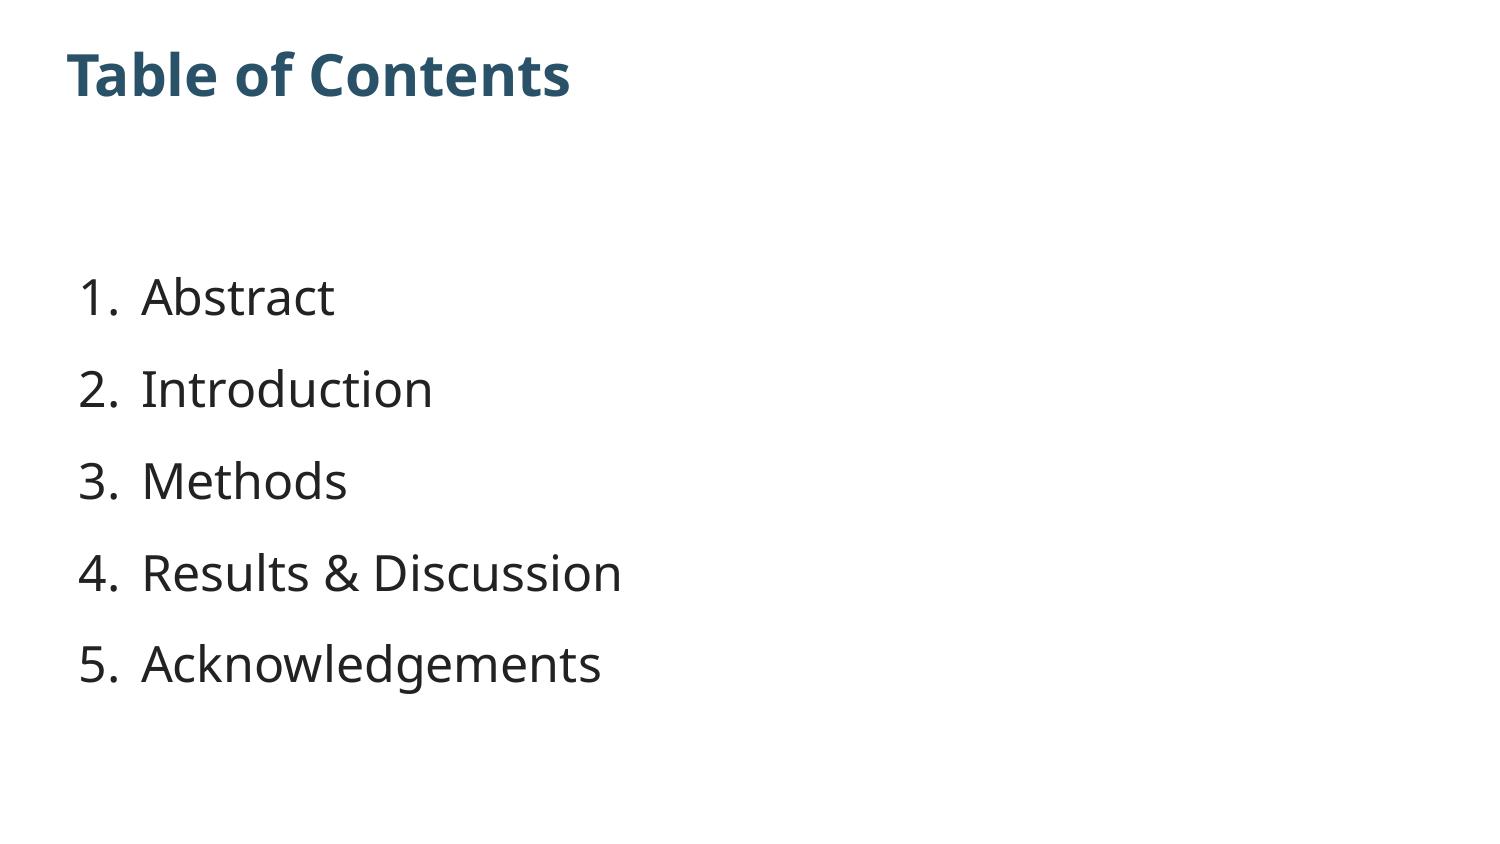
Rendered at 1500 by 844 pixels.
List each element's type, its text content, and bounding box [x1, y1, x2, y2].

title Table of Contents [51, 23, 1449, 117]
text_box Abstract Introduction Methods Results & Discussion Acknowledgements [51, 207, 1374, 742]
